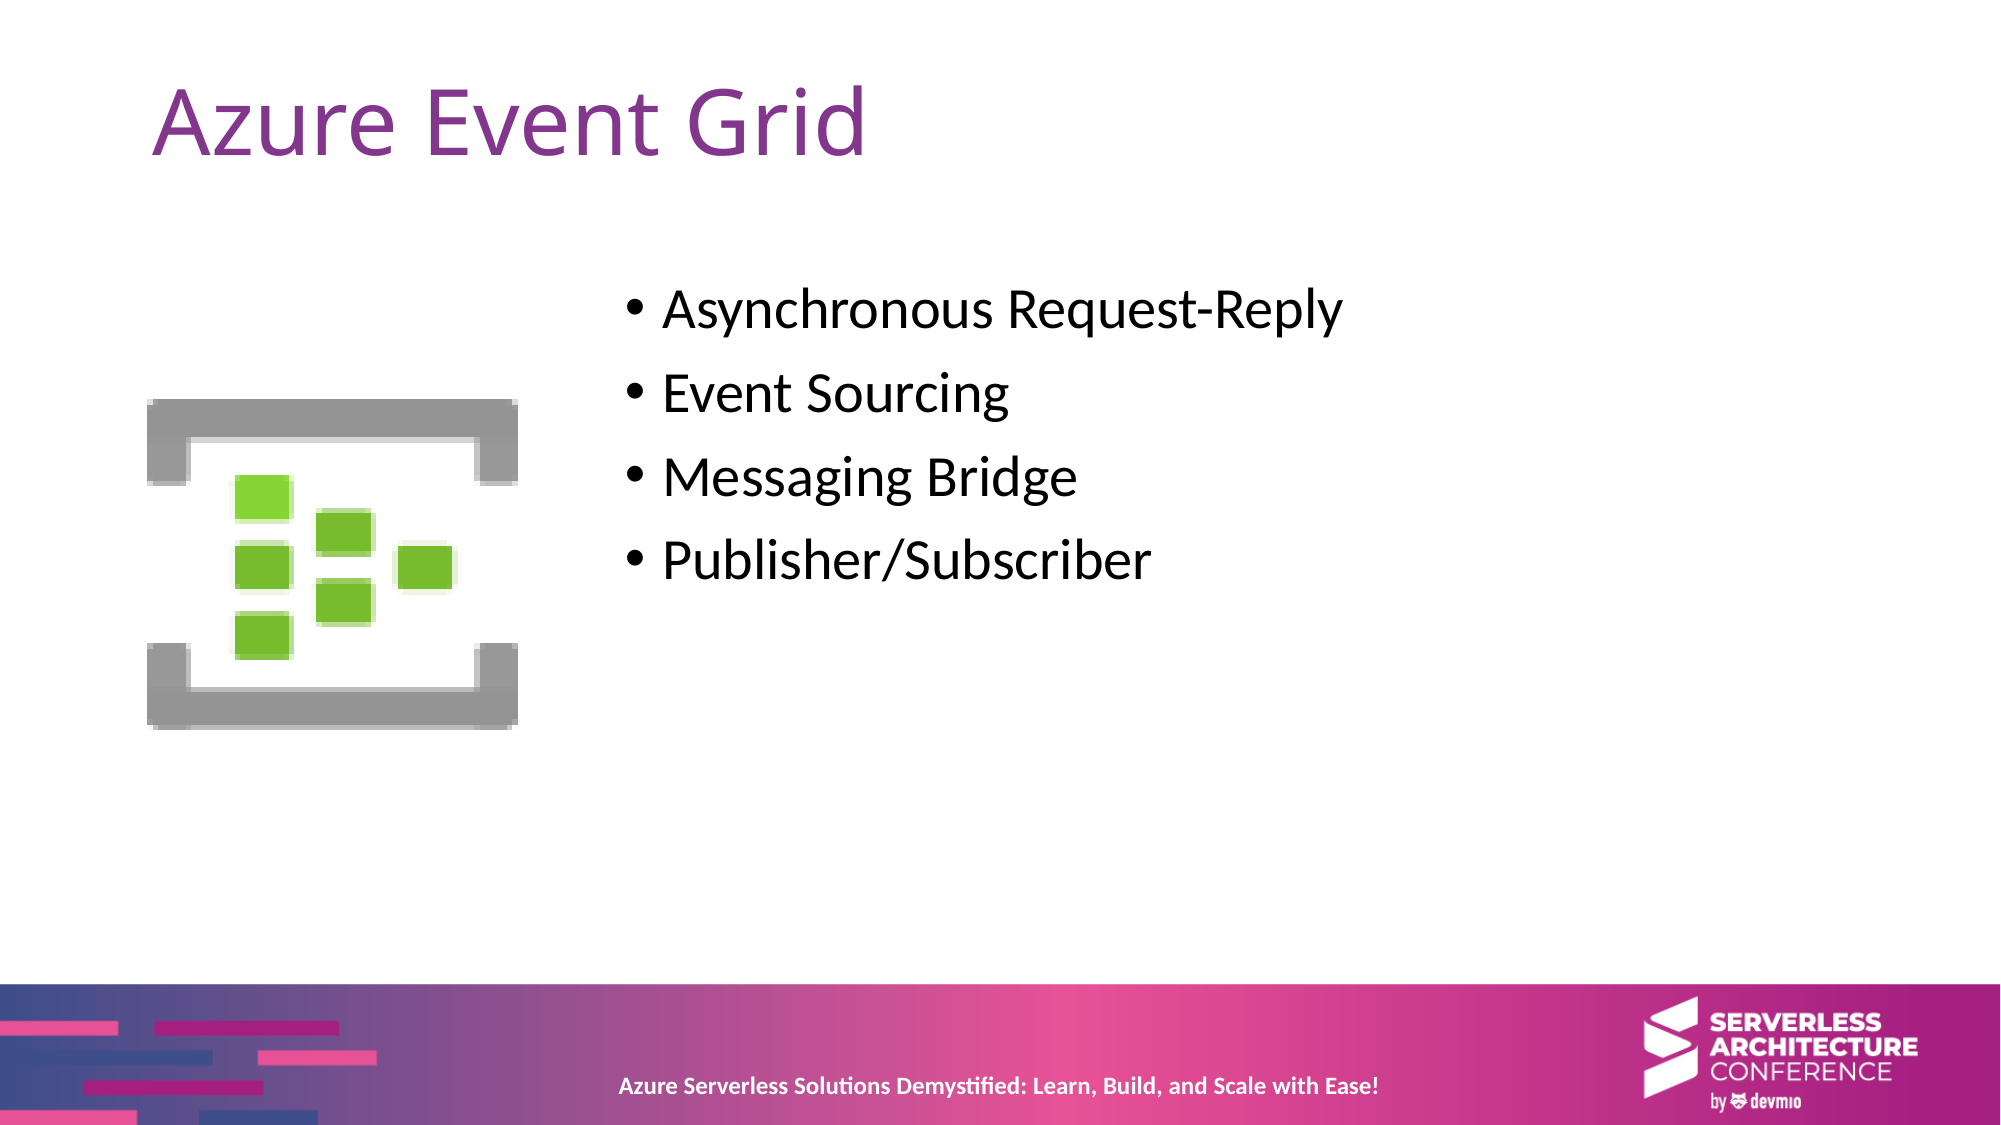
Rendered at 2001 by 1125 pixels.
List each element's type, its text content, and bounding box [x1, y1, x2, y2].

list Asynchronous Request-Reply Event Sourcing Messaging Bridge Publisher/Subscriber [609, 270, 1863, 955]
title Azure Event Grid [137, 17, 1863, 235]
picture [0, 0, 2001, 1125]
